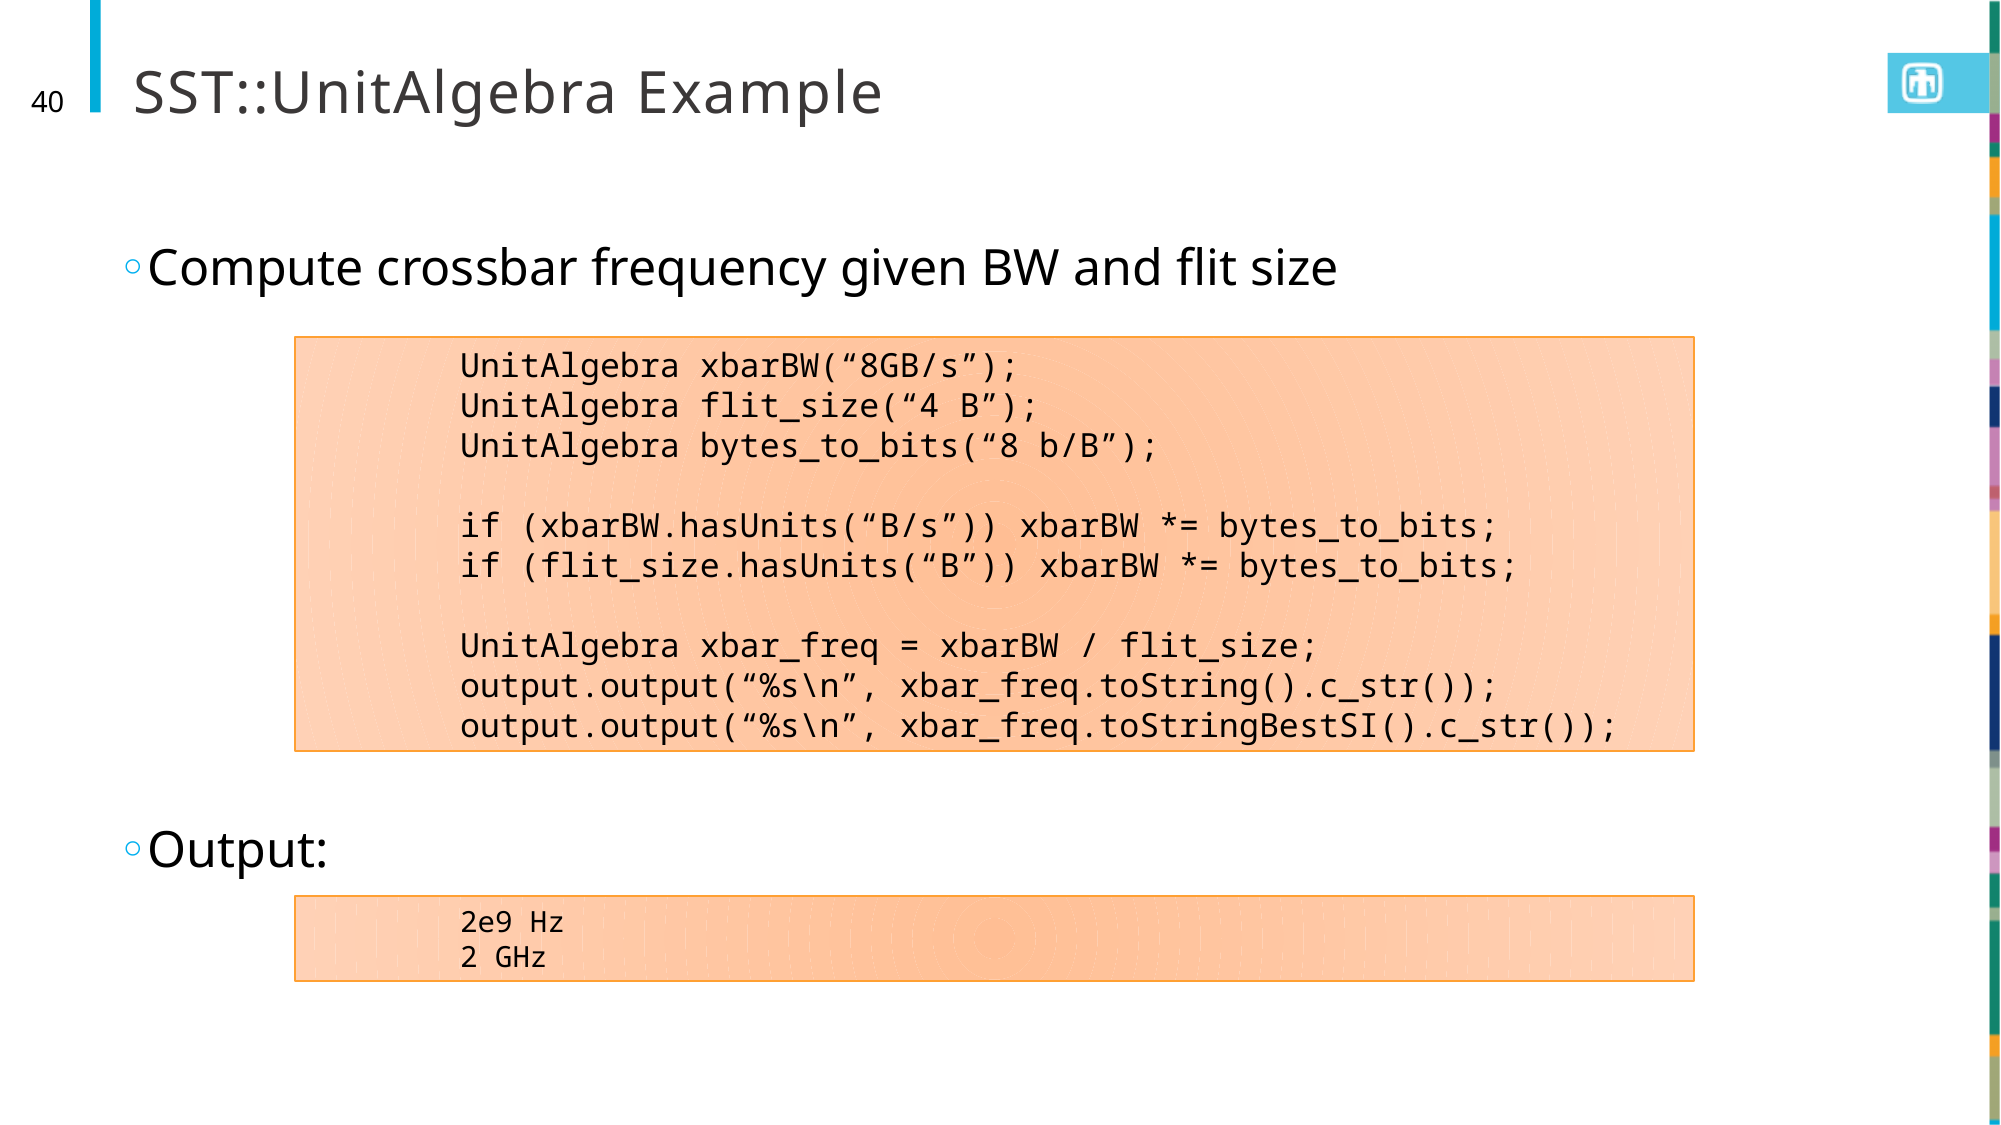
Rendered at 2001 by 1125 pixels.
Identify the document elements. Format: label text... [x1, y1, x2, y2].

picture [1990, 330, 1999, 1120]
picture [1990, 1, 1999, 215]
text_box 2e9 Hz 2 GHz [294, 895, 1695, 982]
title SST::UnitAlgebra Example [118, 39, 1769, 133]
list Compute crossbar frequency given BW and flit size Output: [118, 234, 1889, 1000]
text_box UnitAlgebra xbarBW(“8GB/s”); UnitAlgebra flit_size(“4 B”); UnitAlgebra bytes_to_bits(“8 b/B”); if (xbarBW.hasUnits(“B/s”)) xbarBW *= bytes_to_bits; if (flit_size.hasUnits(“B”)) xbarBW *= bytes_to_bits; UnitAlgebra xbar_freq = xbarBW / flit_size; output.output(“%s\n”, xbar_freq.toString().c_str()); output.output(“%s\n”, xbar_freq.toStringBestSI().c_str()); [294, 336, 1695, 752]
picture [1901, 62, 1944, 104]
slide_number 40 [10, 73, 80, 133]
